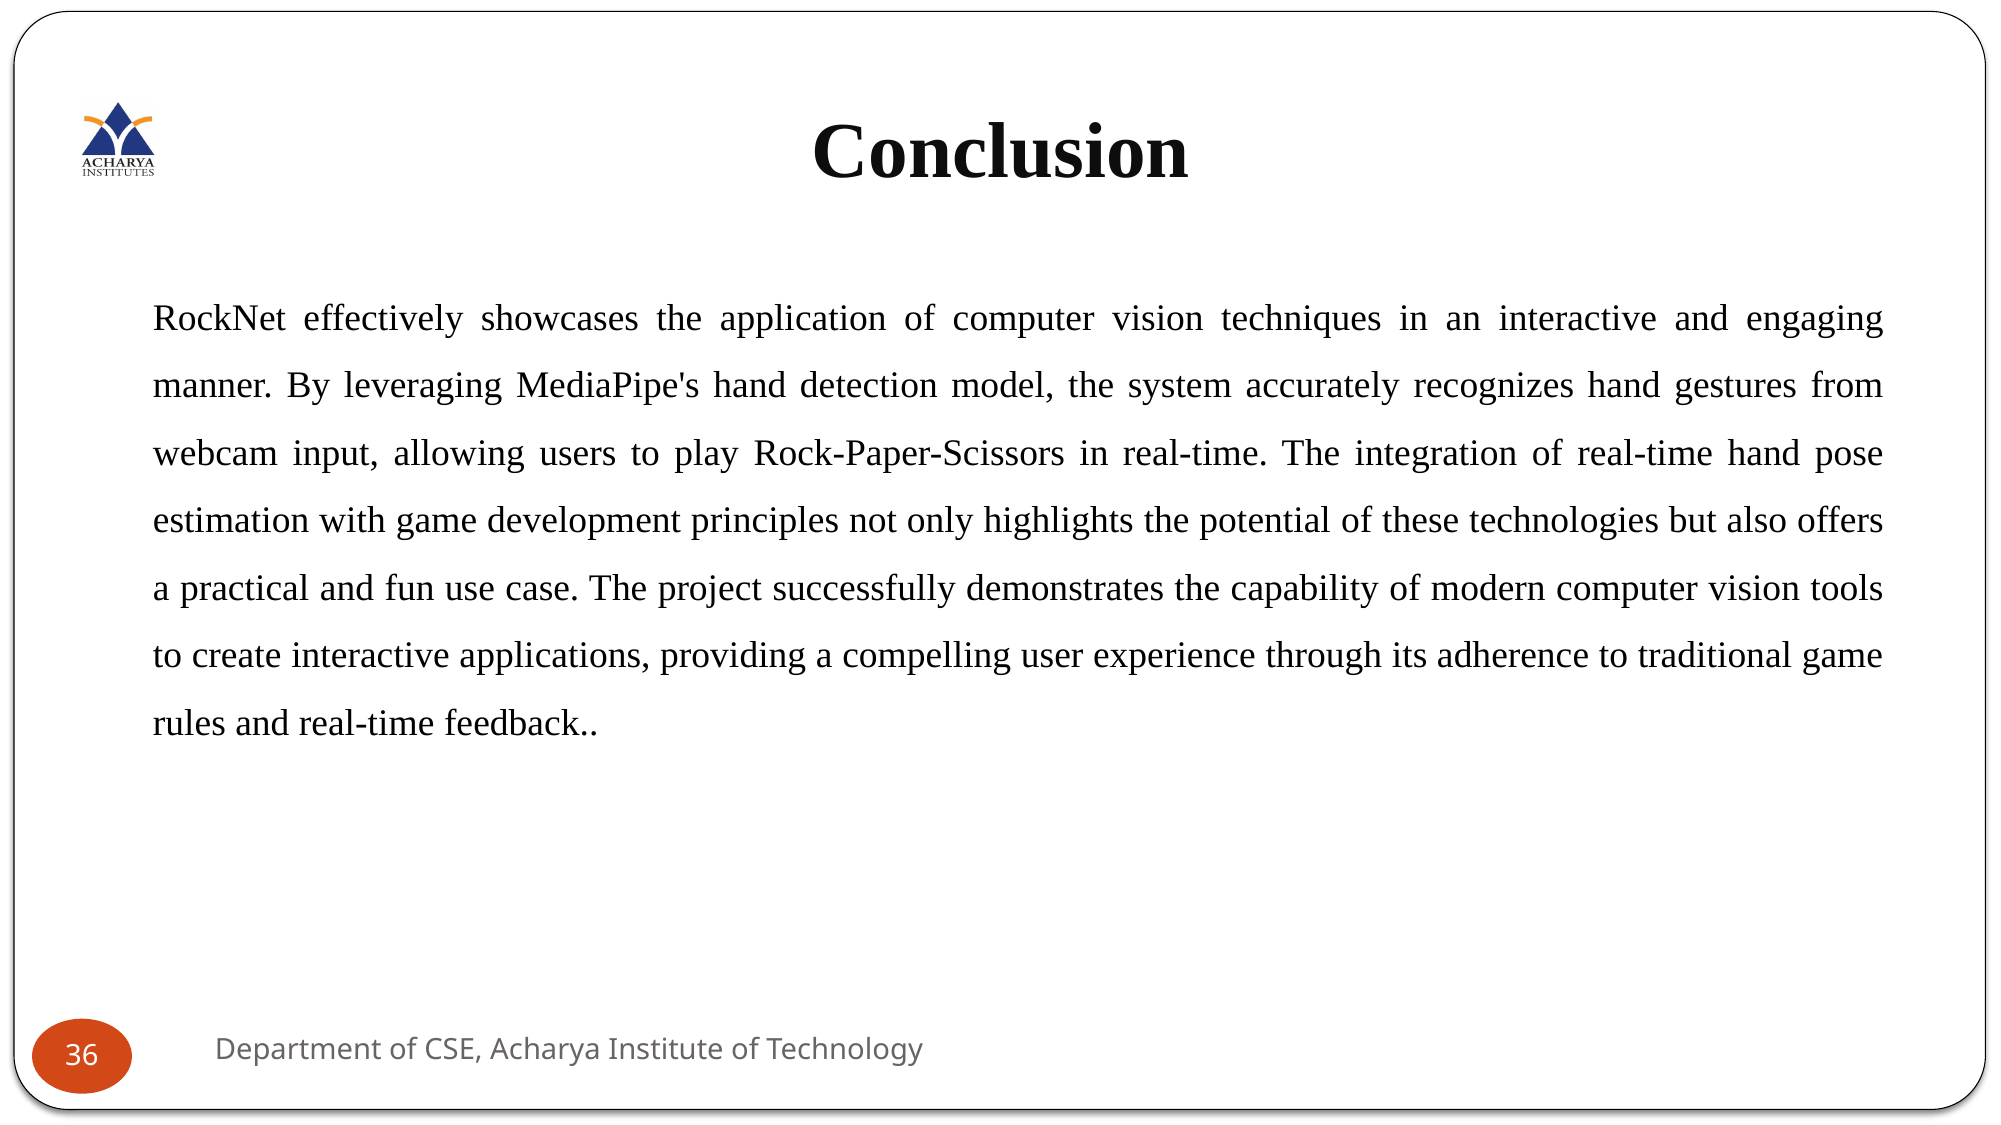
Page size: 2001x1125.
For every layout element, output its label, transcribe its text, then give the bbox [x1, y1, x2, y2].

picture [80, 101, 138, 177]
title Conclusion [138, 20, 1864, 208]
list RockNet effectively showcases the application of computer vision techniques in an interactive and engaging manner. By leveraging MediaPipe's hand detection model, the system accurately recognizes hand gestures from webcam input, allowing users to play Rock-Paper-Scissors in real-time. The integration of real-time hand pose estimation with game development principles not only highlights the potential of these technologies but also offers a practical and fun use case. The project successfully demonstrates the capability of modern computer vision tools to create interactive applications, providing a compelling user experience through its adherence to traditional game rules and real-time feedback.. [138, 262, 1902, 950]
footer Department of CSE, Acharya Institute of Technology [200, 1012, 1067, 1088]
slide_number 36 [32, 1018, 132, 1094]
